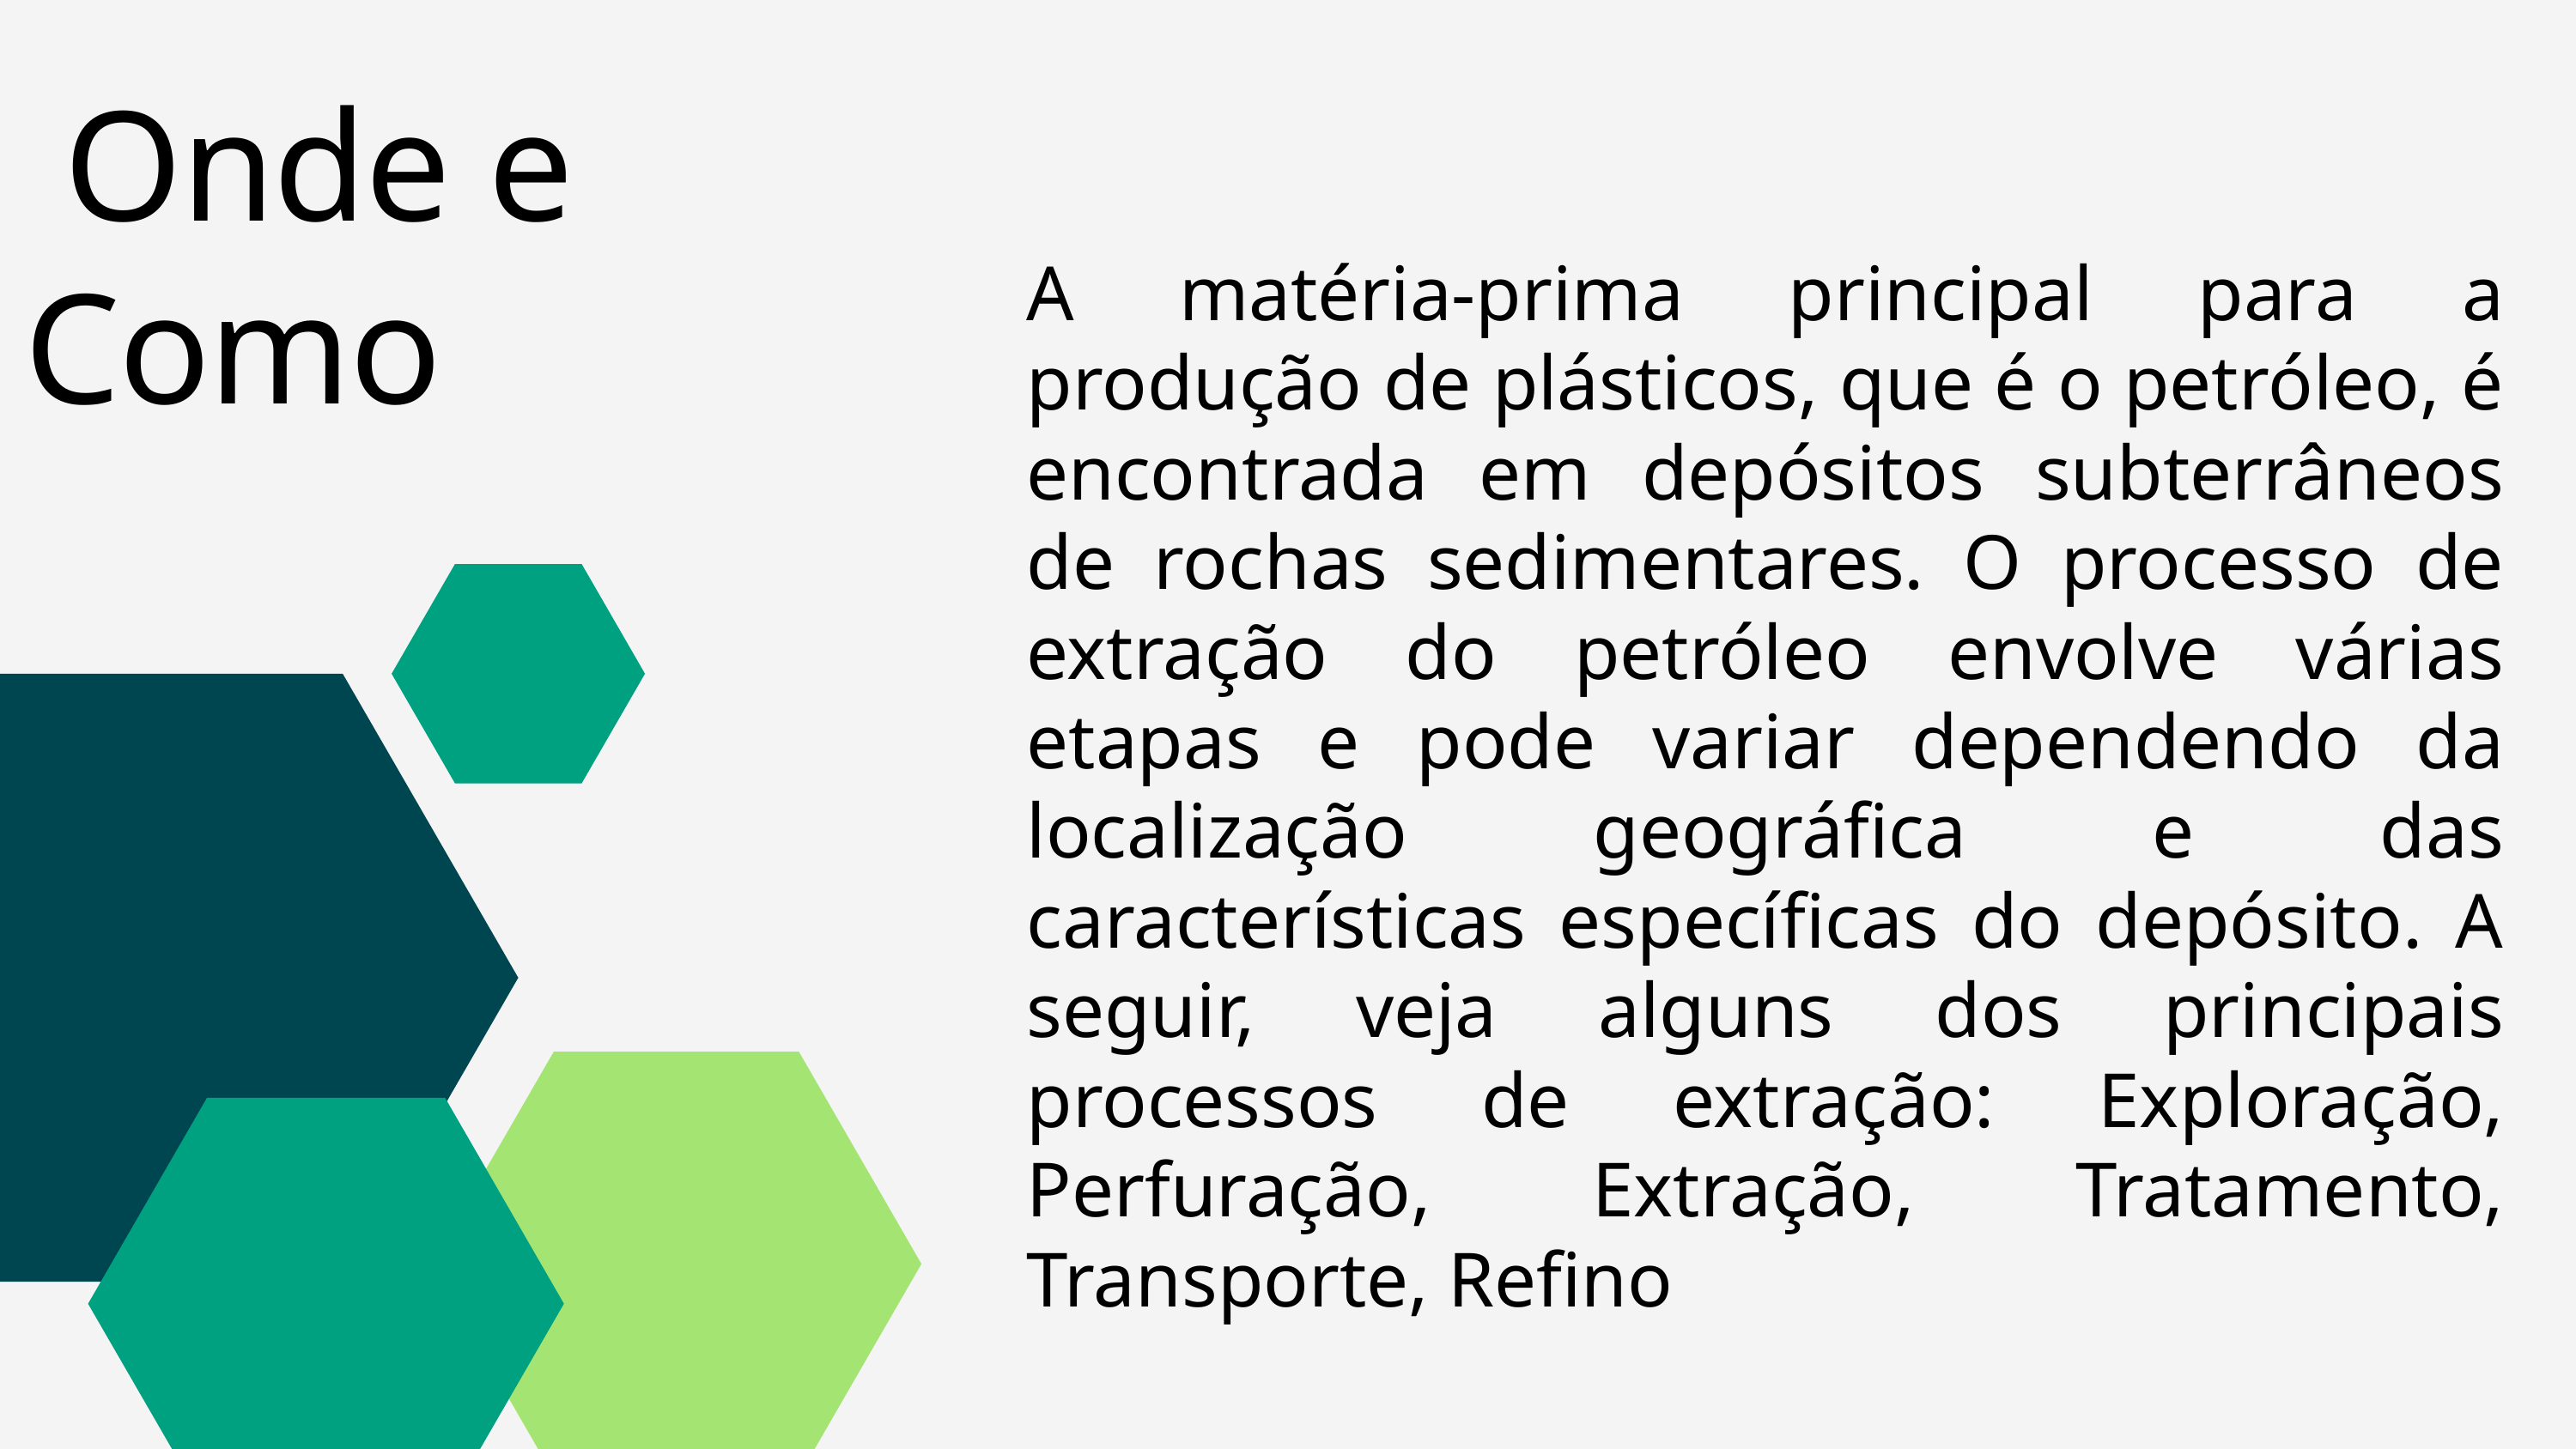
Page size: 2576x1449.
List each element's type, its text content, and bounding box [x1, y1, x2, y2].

text_box Onde e Como [24, 69, 1002, 434]
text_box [430, 1051, 922, 1449]
text_box A matéria-prima principal para a produção de plásticos, que é o petróleo, é encontrada em depósitos subterrâneos de rochas sedimentares. O processo de extração do petróleo envolve várias etapas e pode variar dependendo da localização geográfica e das características específicas do depósito. A seguir, veja alguns dos principais processos de extração: Exploração, Perfuração, Extração, Tratamento, Transporte, Refino [1026, 246, 2505, 1449]
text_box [0, 673, 519, 1282]
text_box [88, 1097, 564, 1449]
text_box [391, 563, 646, 784]
